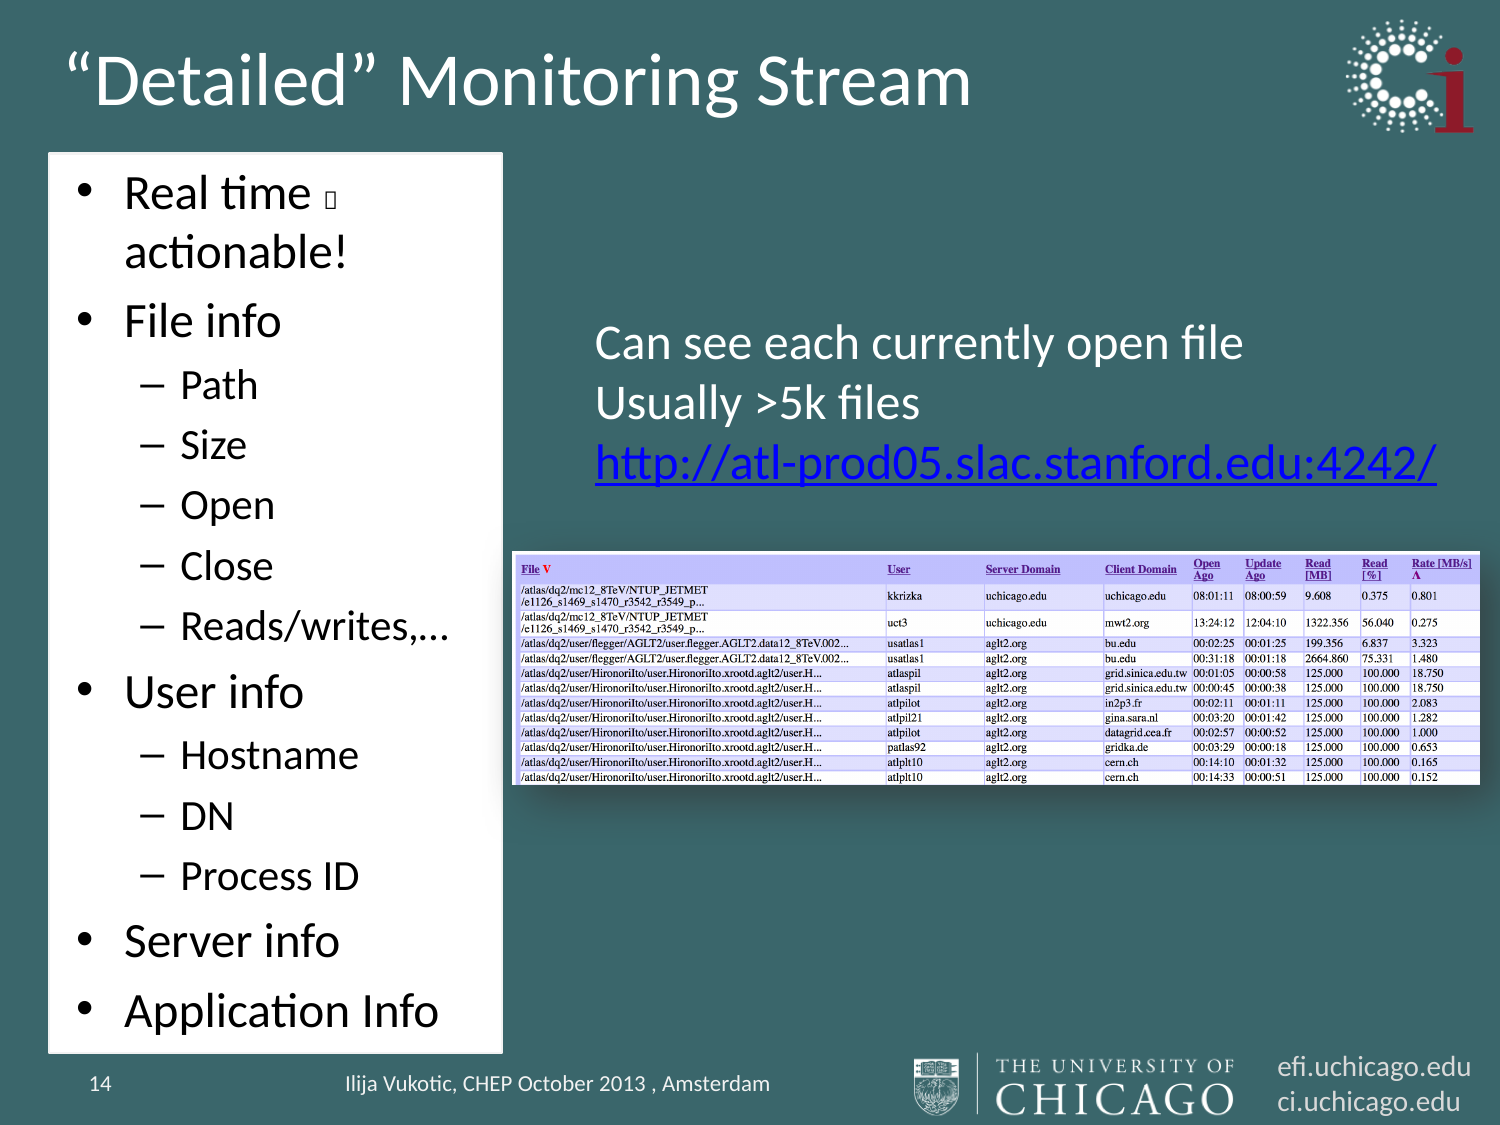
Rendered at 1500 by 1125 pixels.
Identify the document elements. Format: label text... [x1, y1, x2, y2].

picture [512, 551, 1481, 785]
footer Ilija Vukotic, CHEP October 2013 , Amsterdam [255, 1052, 862, 1113]
list Real time  actionable! File info Path Size Open Close Reads/writes,… User info Hostname DN Process ID Server info Application Info [48, 152, 503, 1054]
picture [1399, 18, 1475, 134]
picture [913, 1049, 1238, 1116]
slide_number 14 [75, 1052, 208, 1113]
title “Detailed” Monitoring Stream [49, 17, 1399, 134]
text_box Can see each currently open file Usually >5k files http://atl-prod05.slac.stanford.edu:4242/ [580, 302, 1452, 497]
